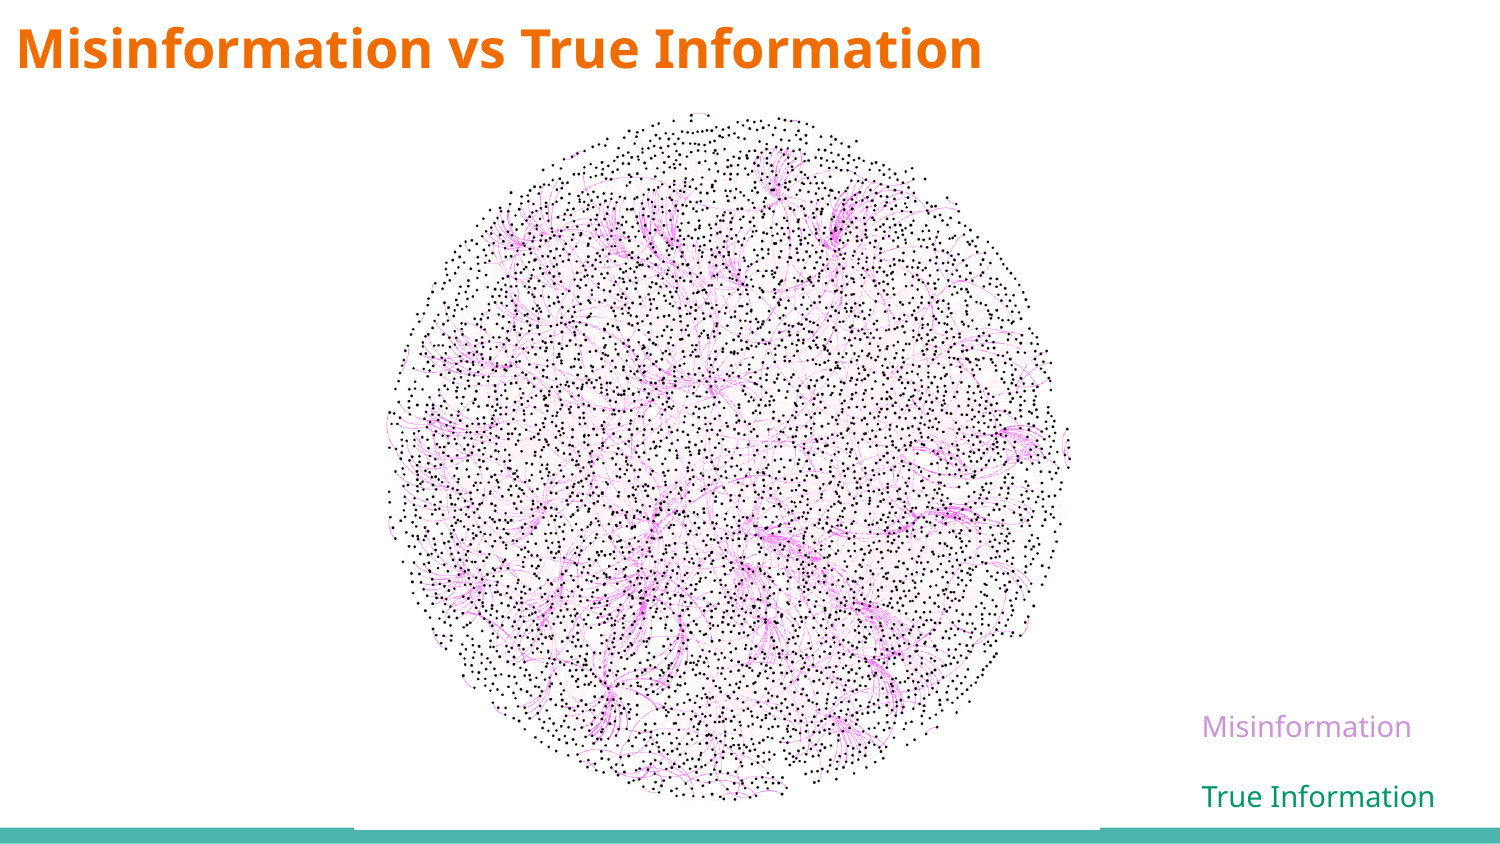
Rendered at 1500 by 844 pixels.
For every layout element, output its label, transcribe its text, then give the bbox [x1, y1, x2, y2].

title Misinformation vs True Information [0, 0, 1500, 95]
text_box Misinformation True Information [1186, 693, 1483, 829]
picture [354, 84, 1100, 830]
